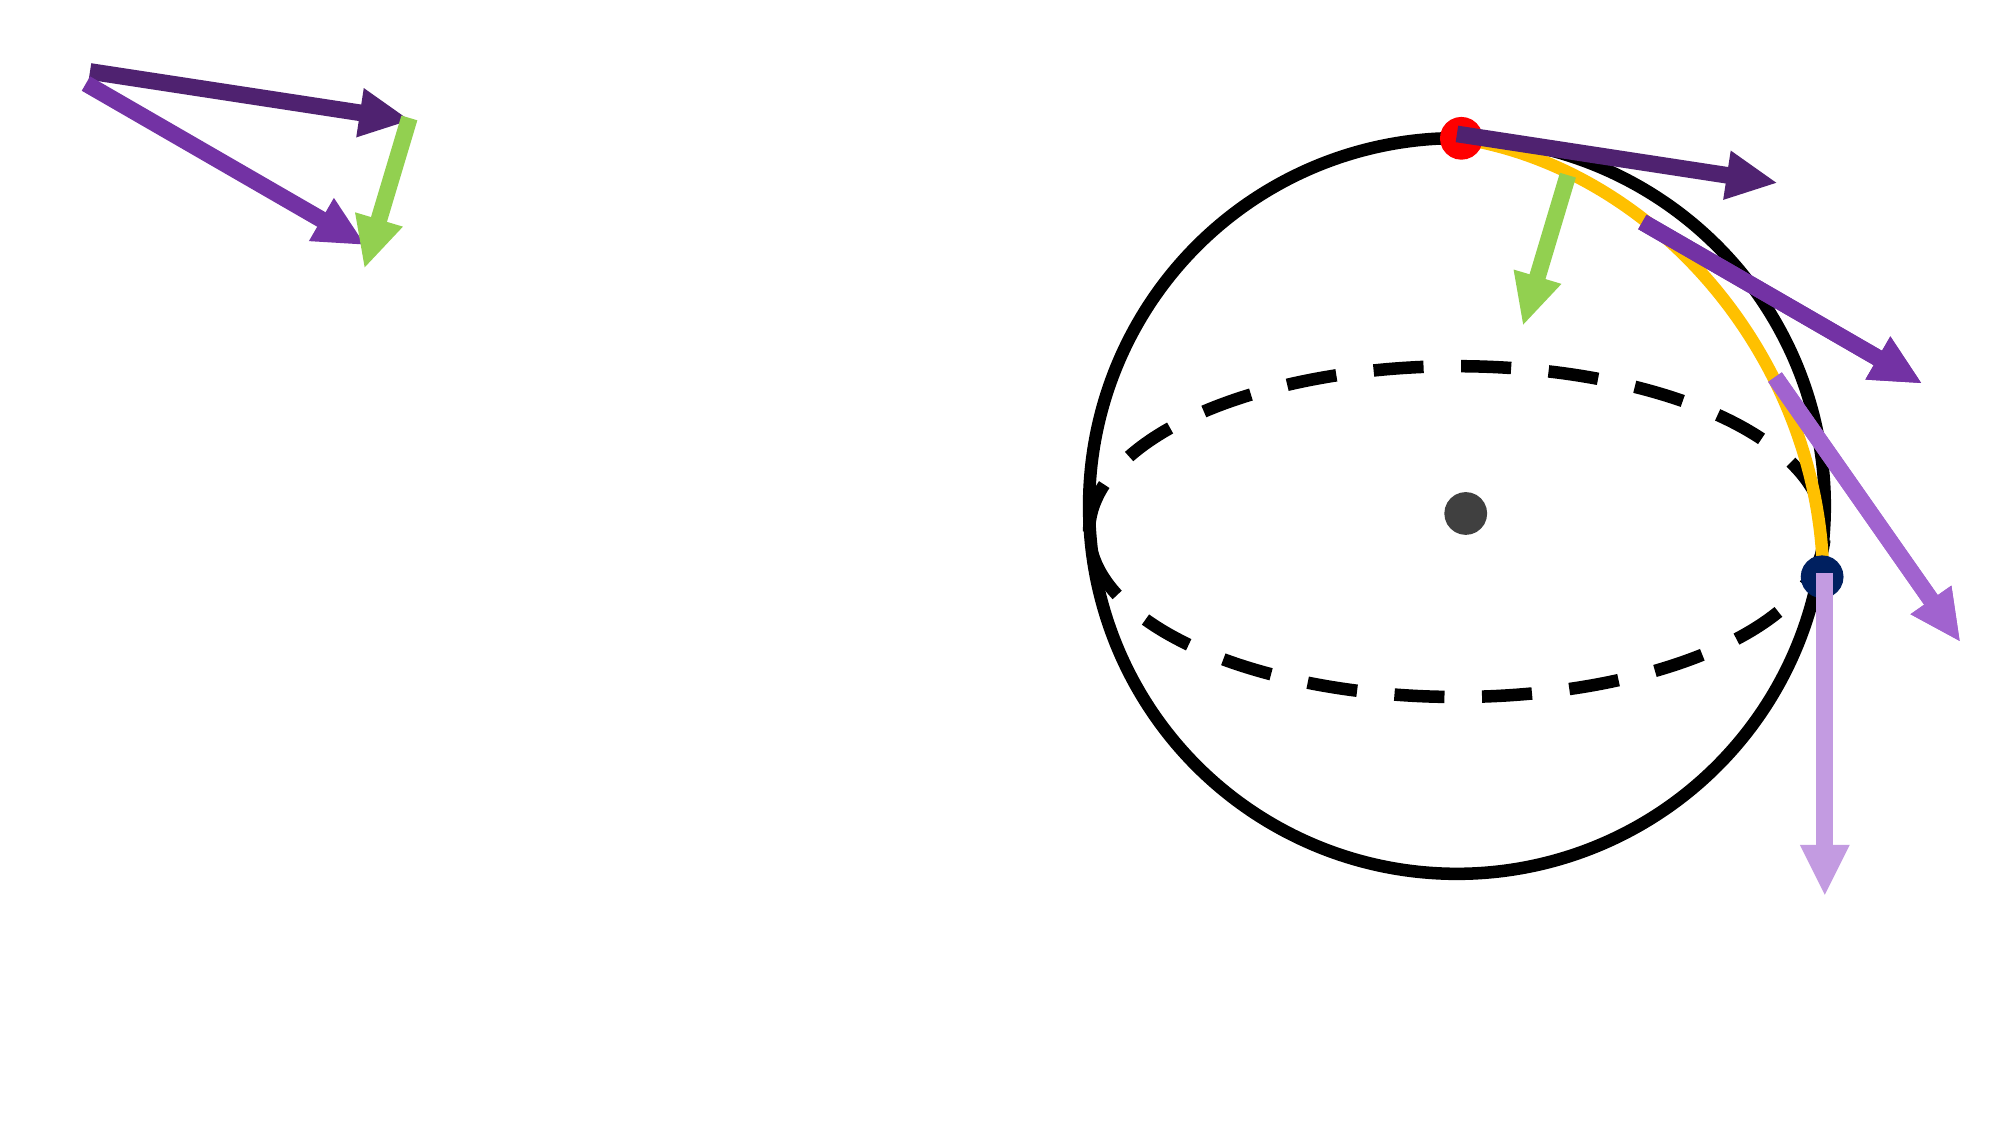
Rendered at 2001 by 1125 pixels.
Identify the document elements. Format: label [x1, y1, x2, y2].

text_box [1523, 175, 1568, 325]
text_box [364, 117, 410, 268]
text_box [226, 71, 410, 121]
text_box [89, 71, 225, 121]
text_box [1089, 117, 1943, 937]
